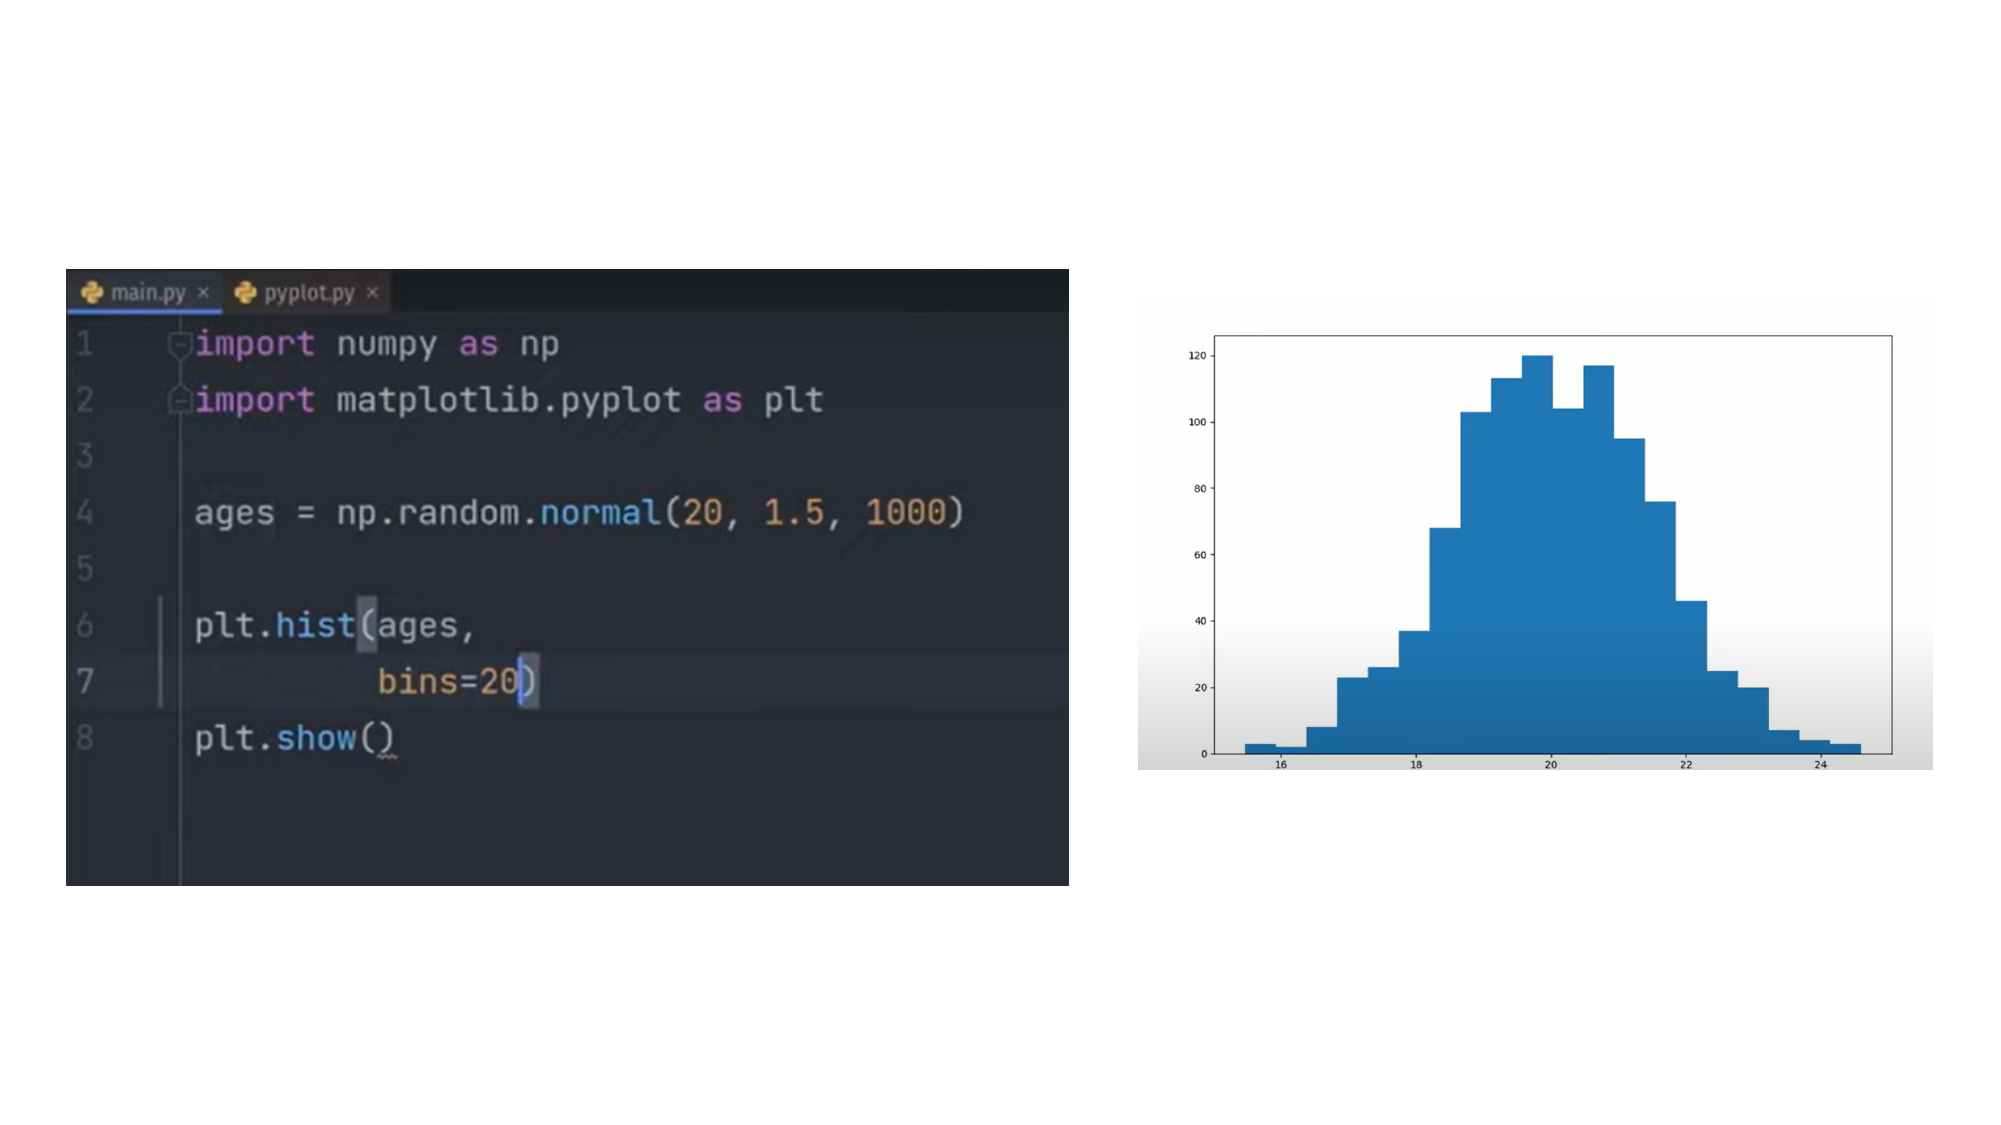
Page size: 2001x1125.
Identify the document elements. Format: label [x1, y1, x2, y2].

picture [66, 269, 1070, 886]
picture [1138, 294, 1934, 771]
